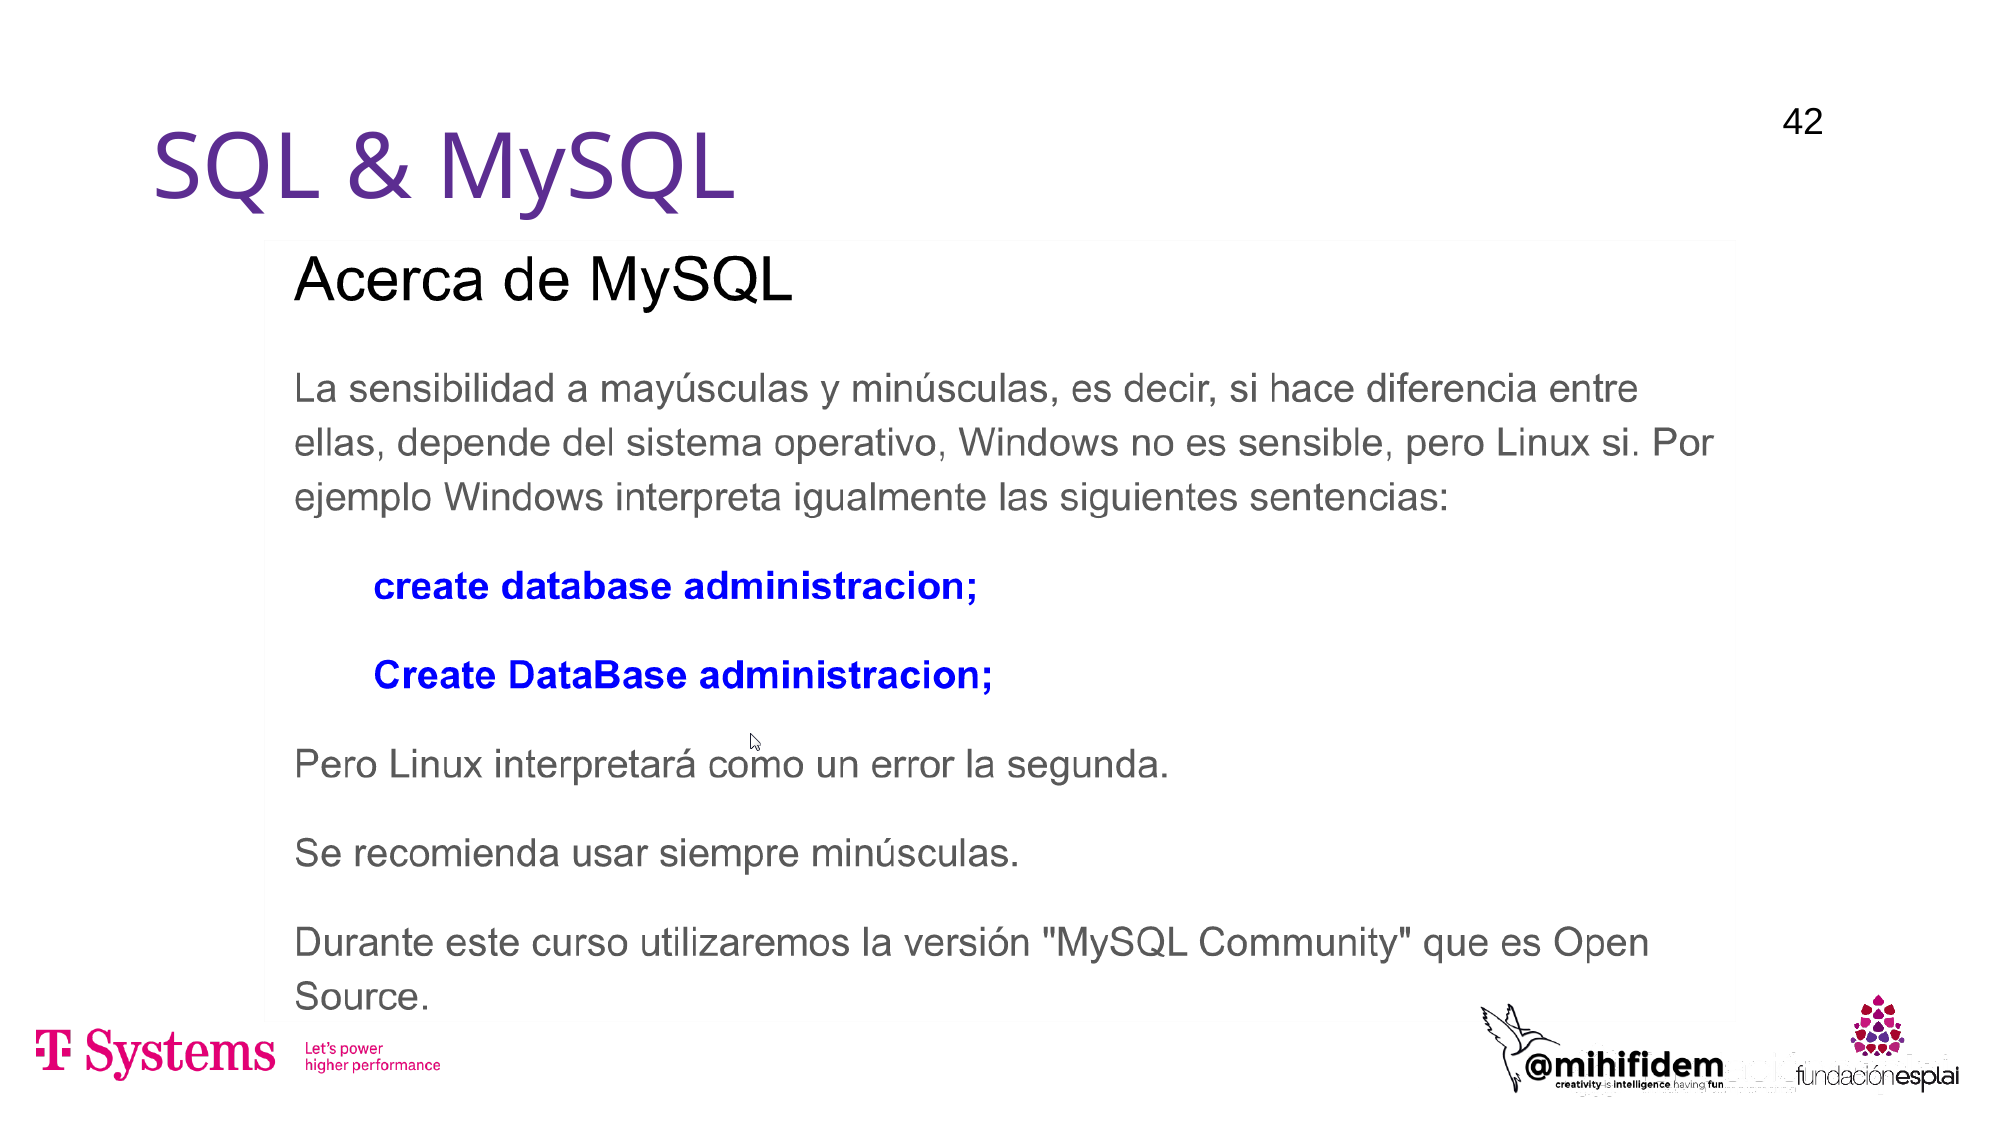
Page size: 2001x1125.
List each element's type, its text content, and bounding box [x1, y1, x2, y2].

picture [264, 239, 1965, 1103]
text_box SQL & MySQL [137, 59, 1863, 278]
text_box 42 [1767, 89, 1863, 150]
picture [36, 1027, 440, 1081]
